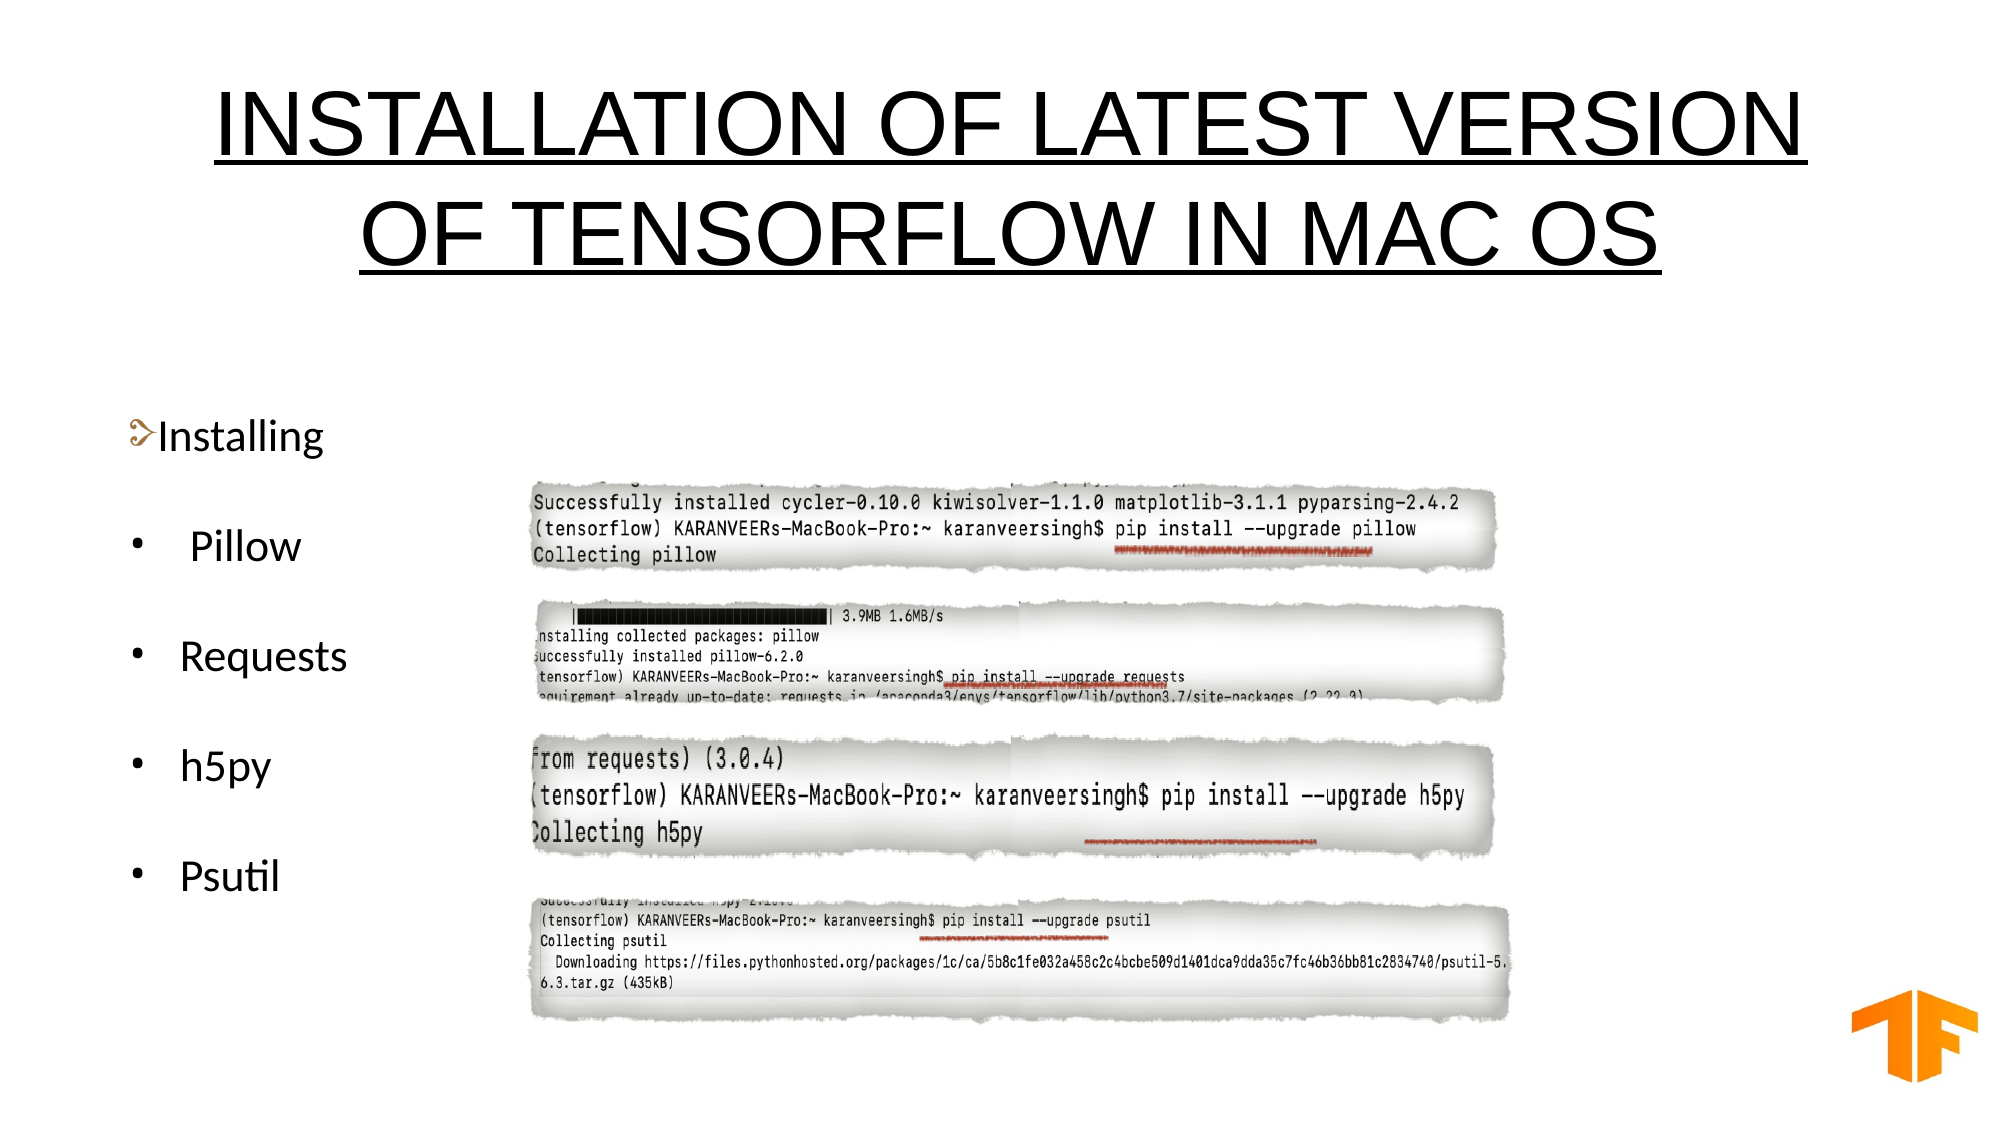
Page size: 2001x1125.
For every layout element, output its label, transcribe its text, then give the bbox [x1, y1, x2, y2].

picture [519, 479, 1503, 577]
picture [519, 895, 1517, 1028]
picture [526, 597, 1510, 708]
picture [1831, 957, 2000, 1098]
text_box Installing Pillow Requests h5py Psutil [125, 399, 719, 956]
text_box INSTALLATION OF LATEST VERSION OF TENSORFLOW IN MAC OS [201, 57, 1821, 290]
picture [519, 730, 1503, 867]
picture [130, 419, 157, 446]
